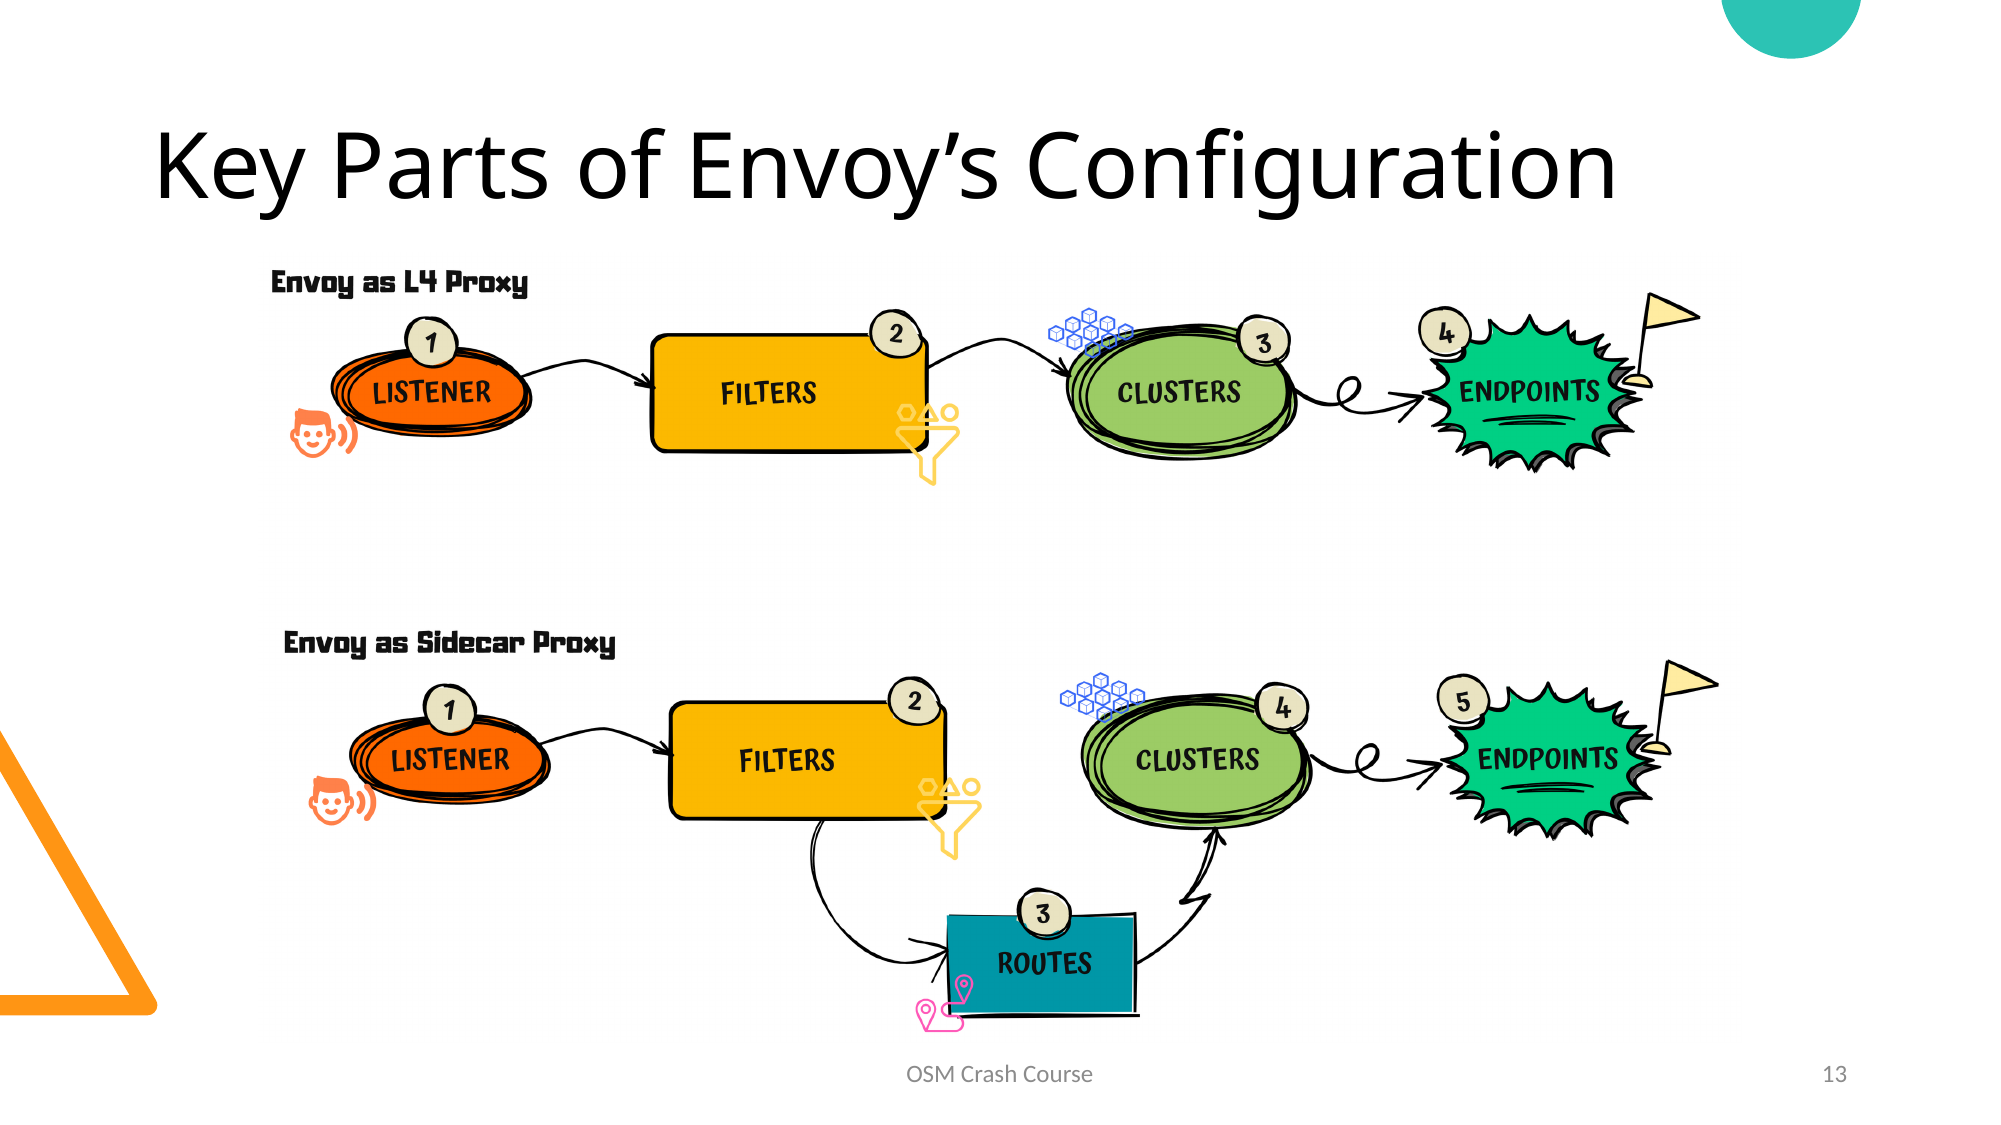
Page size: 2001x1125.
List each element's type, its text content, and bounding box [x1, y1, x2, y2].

picture [258, 252, 1742, 1043]
title Key Parts of Envoy’s Configuration [137, 59, 1863, 278]
footer OSM Crash Course [662, 1043, 1338, 1103]
slide_number 13 [1412, 1042, 1863, 1103]
